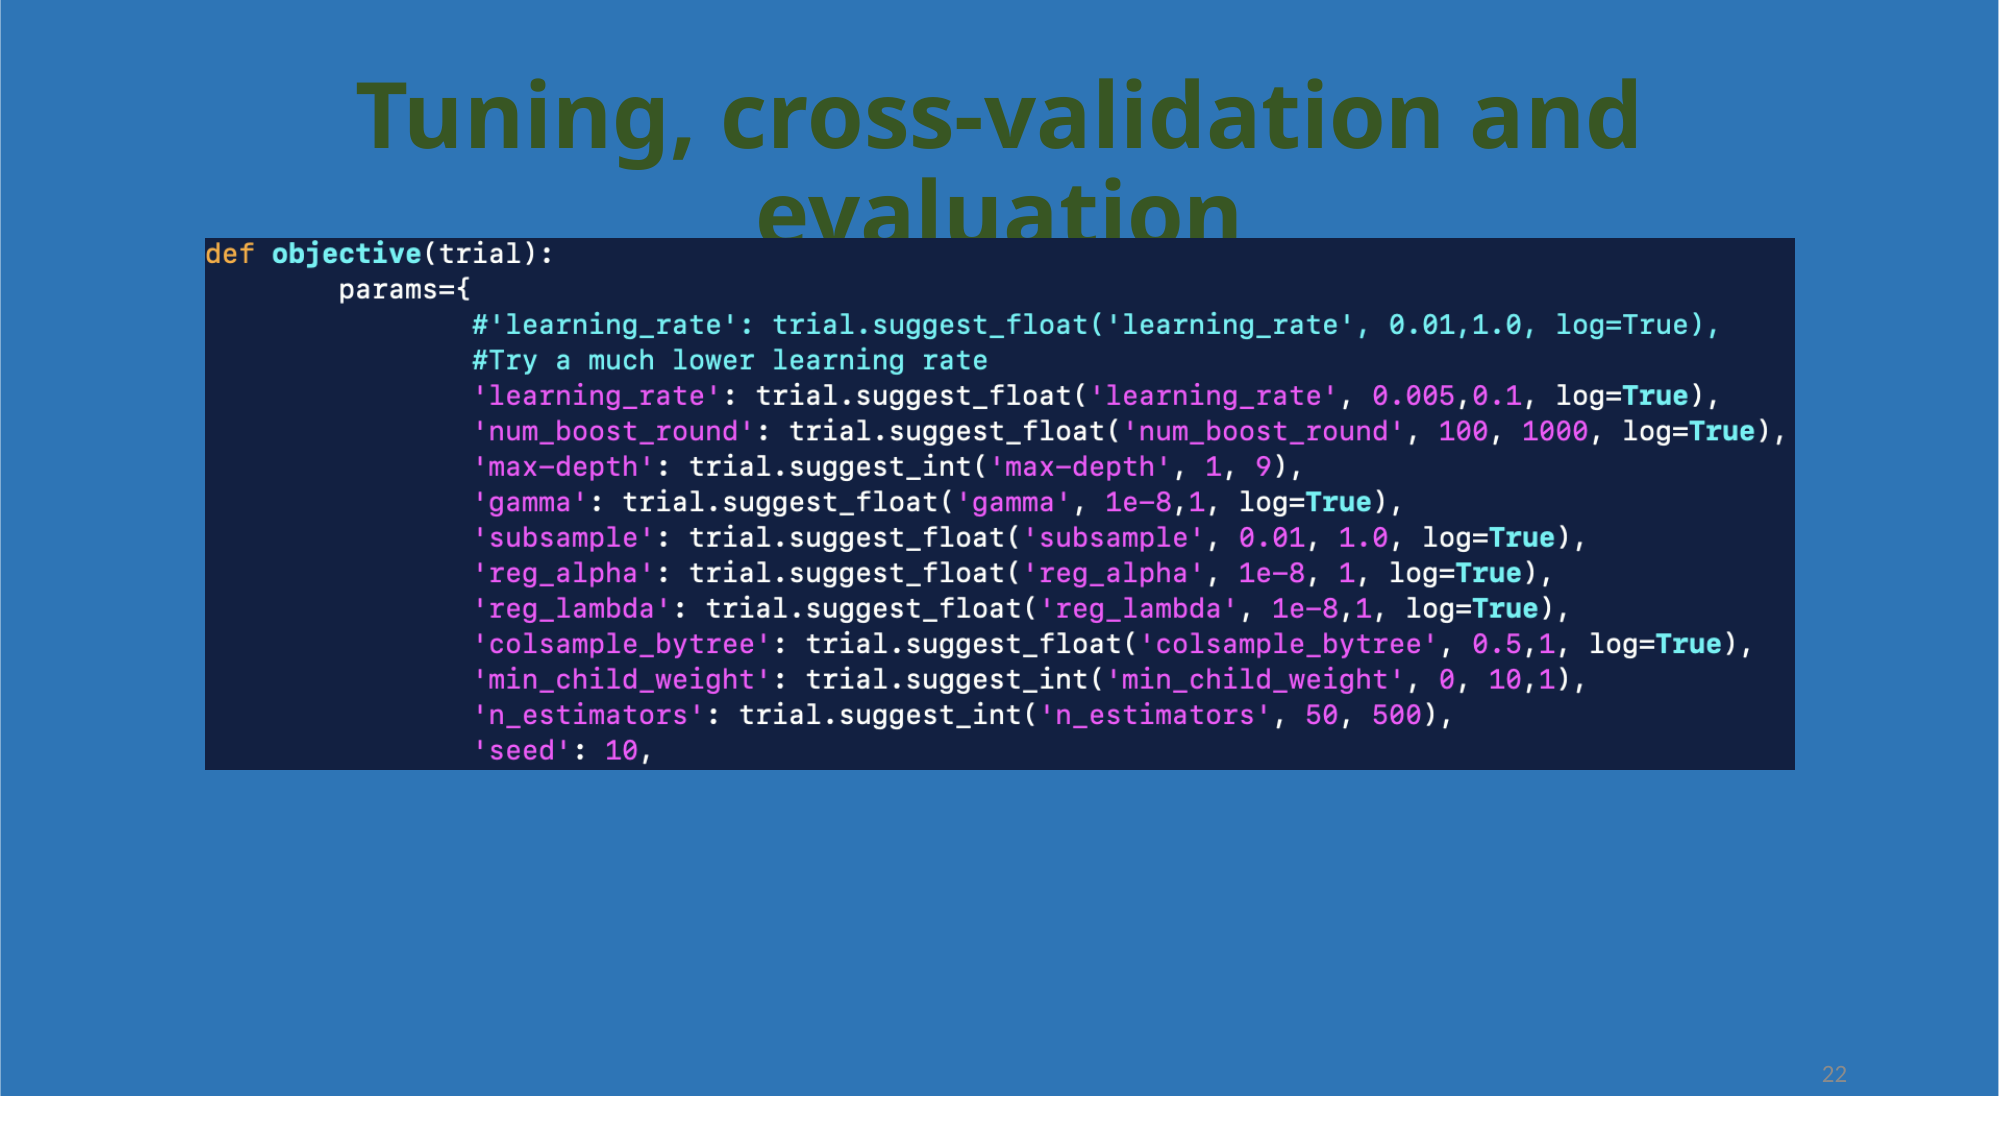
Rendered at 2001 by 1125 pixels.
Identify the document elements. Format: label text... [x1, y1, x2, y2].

title Tuning, cross-validation and evaluation [137, 59, 1863, 278]
picture [0, 0, 2001, 1125]
slide_number 22 [1412, 1042, 1863, 1103]
